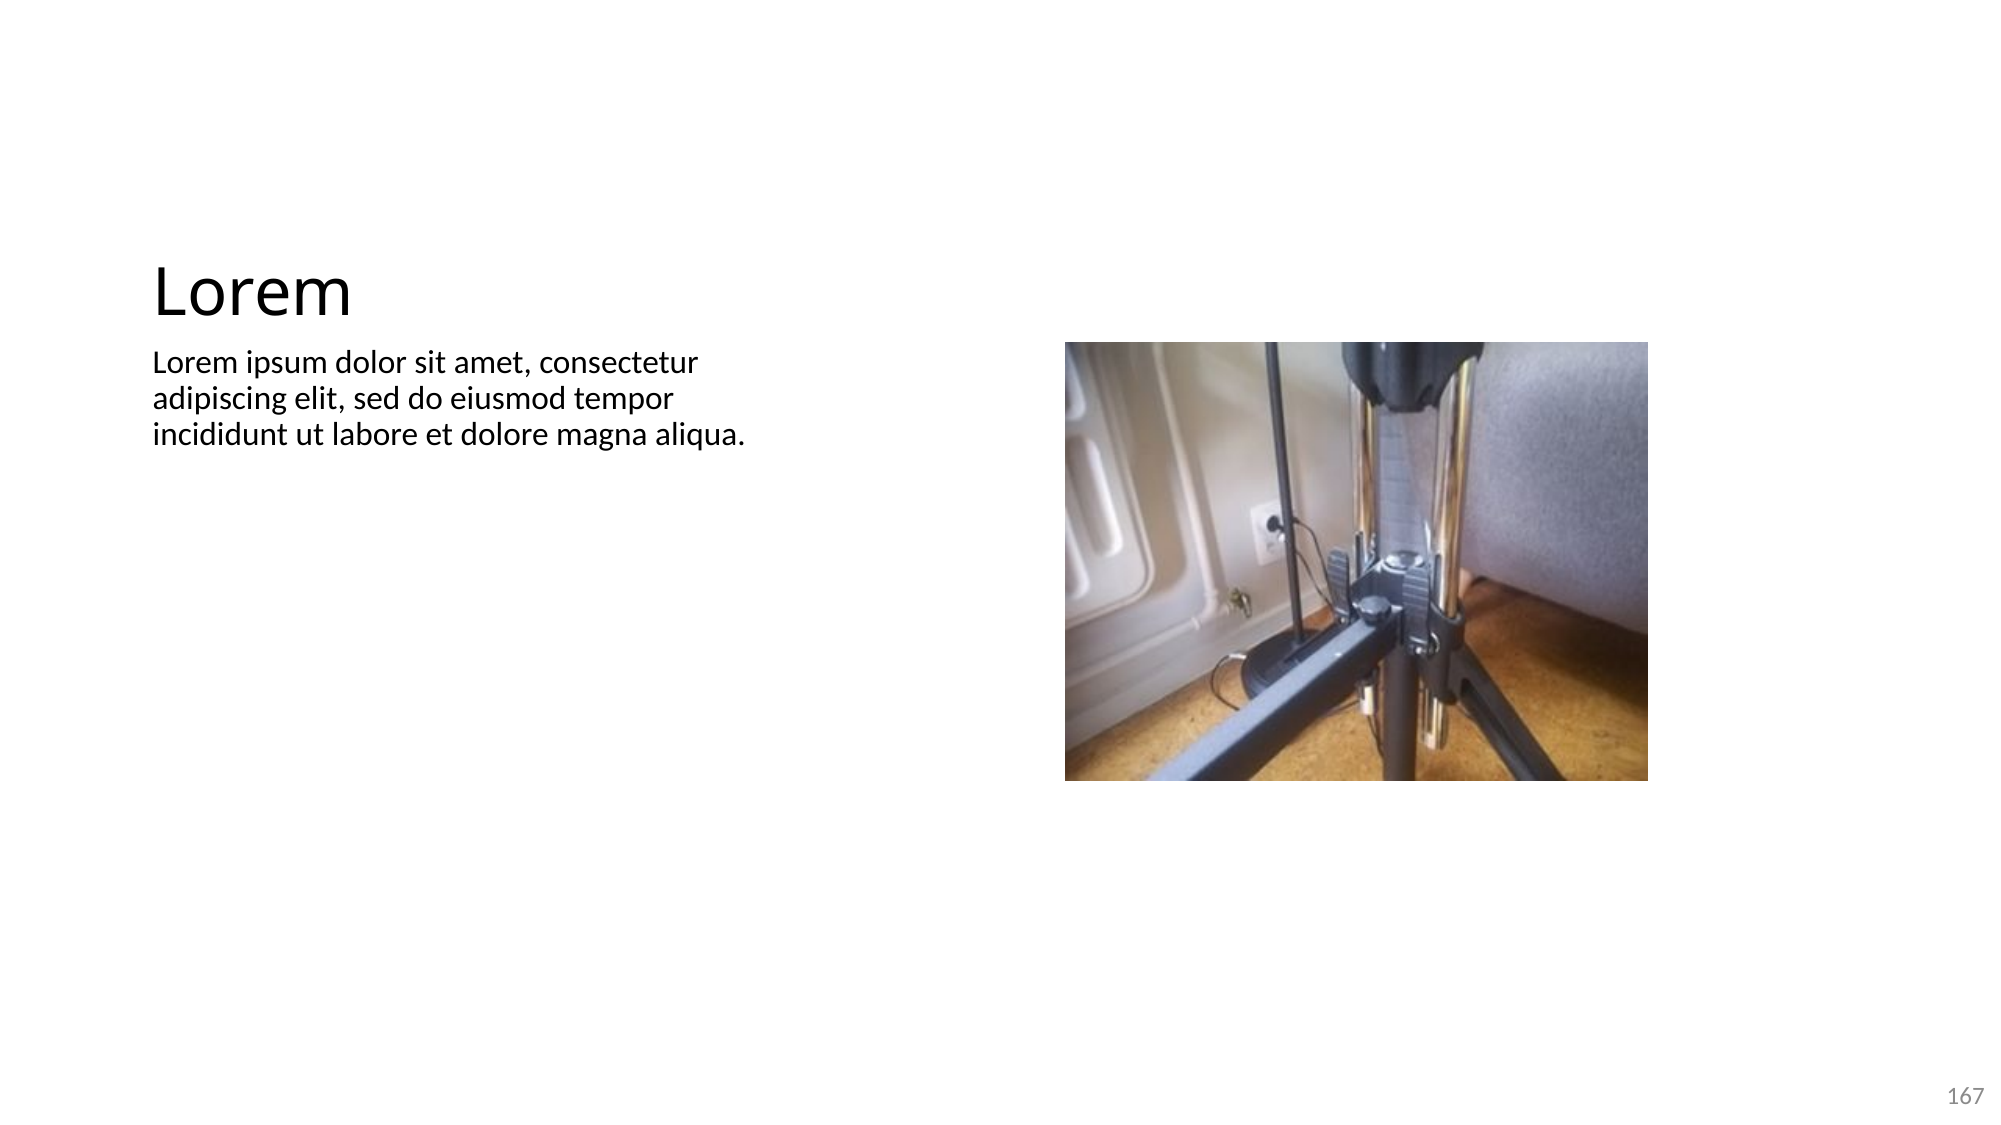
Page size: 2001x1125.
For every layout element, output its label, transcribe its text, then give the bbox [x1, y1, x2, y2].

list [1065, 342, 1648, 781]
title Lorem [137, 75, 783, 337]
list Lorem ipsum dolor sit amet, consectetur adipiscing elit, sed do eiusmod tempor incididunt ut labore et dolore magna aliqua. [137, 337, 783, 963]
slide_number 167 [1902, 1065, 2000, 1125]
